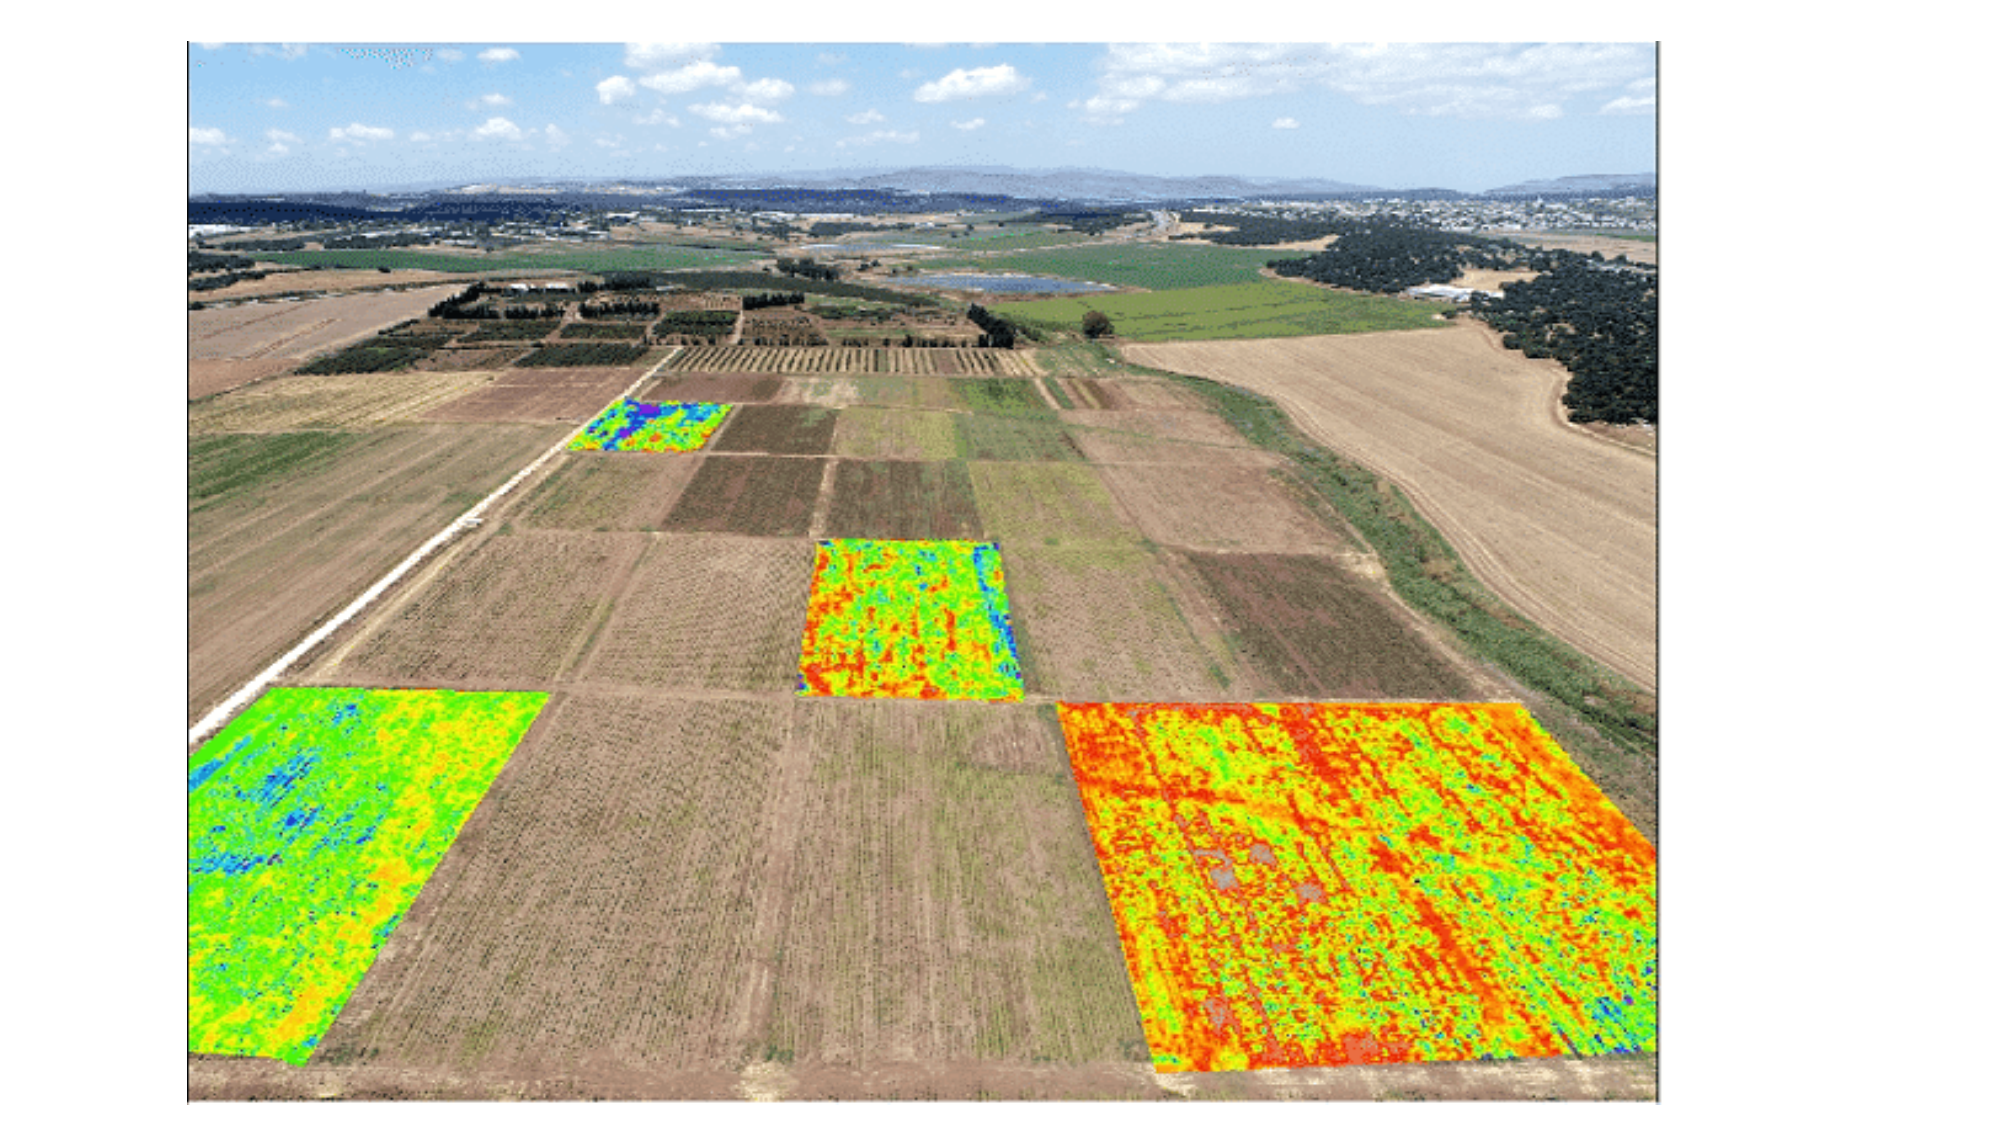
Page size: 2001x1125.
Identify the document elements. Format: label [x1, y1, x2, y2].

picture [187, 41, 1664, 1105]
